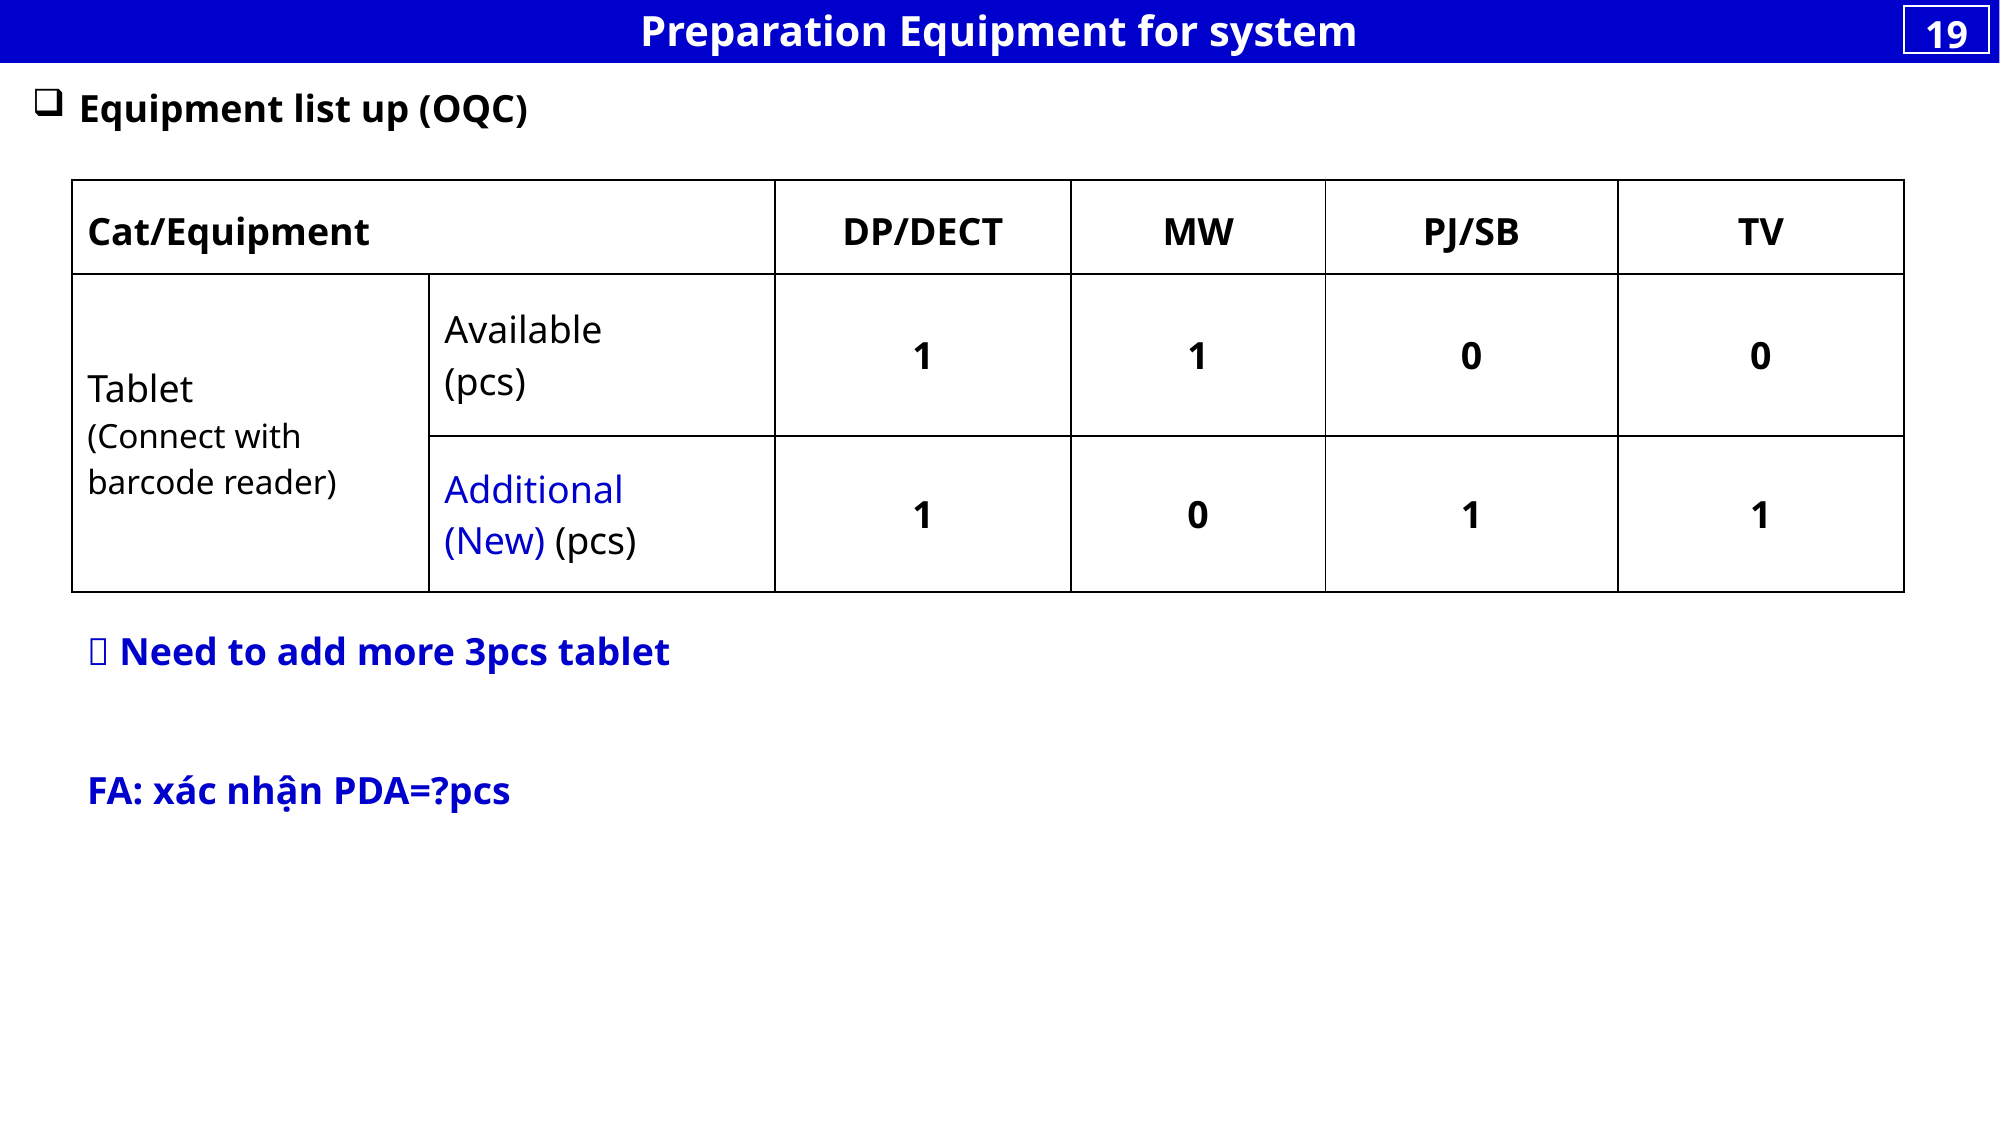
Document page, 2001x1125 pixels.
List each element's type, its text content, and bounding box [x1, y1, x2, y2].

table_cell 1 [1326, 437, 1617, 591]
table_cell 1 [776, 437, 1070, 591]
table_cell Available (pcs) [430, 275, 774, 435]
table_cell Additional (New) (pcs) [430, 437, 774, 591]
table_cell Tablet (Connect with barcode reader) [73, 275, 428, 591]
table_cell 1 [776, 275, 1070, 435]
table_cell 1 [1072, 275, 1325, 435]
table_header DP/DECT [776, 181, 1070, 273]
table_cell 0 [1619, 275, 1903, 435]
table_header TV [1619, 181, 1903, 273]
text_box 19 [1903, 5, 1990, 54]
table_header MW [1072, 181, 1325, 273]
table_header Cat/Equipment [73, 181, 774, 273]
text_box FA: xác nhận PDA=?pcs [72, 759, 1982, 819]
table_cell 0 [1072, 437, 1325, 591]
text_box  Need to add more 3pcs tablet [72, 620, 1982, 680]
table_cell 1 [1619, 437, 1903, 591]
text_box Preparation Equipment for system [0, 0, 2000, 64]
text_box Equipment list up (OQC) [17, 77, 1982, 138]
table_header PJ/SB [1326, 181, 1617, 273]
table_cell 0 [1326, 275, 1617, 435]
